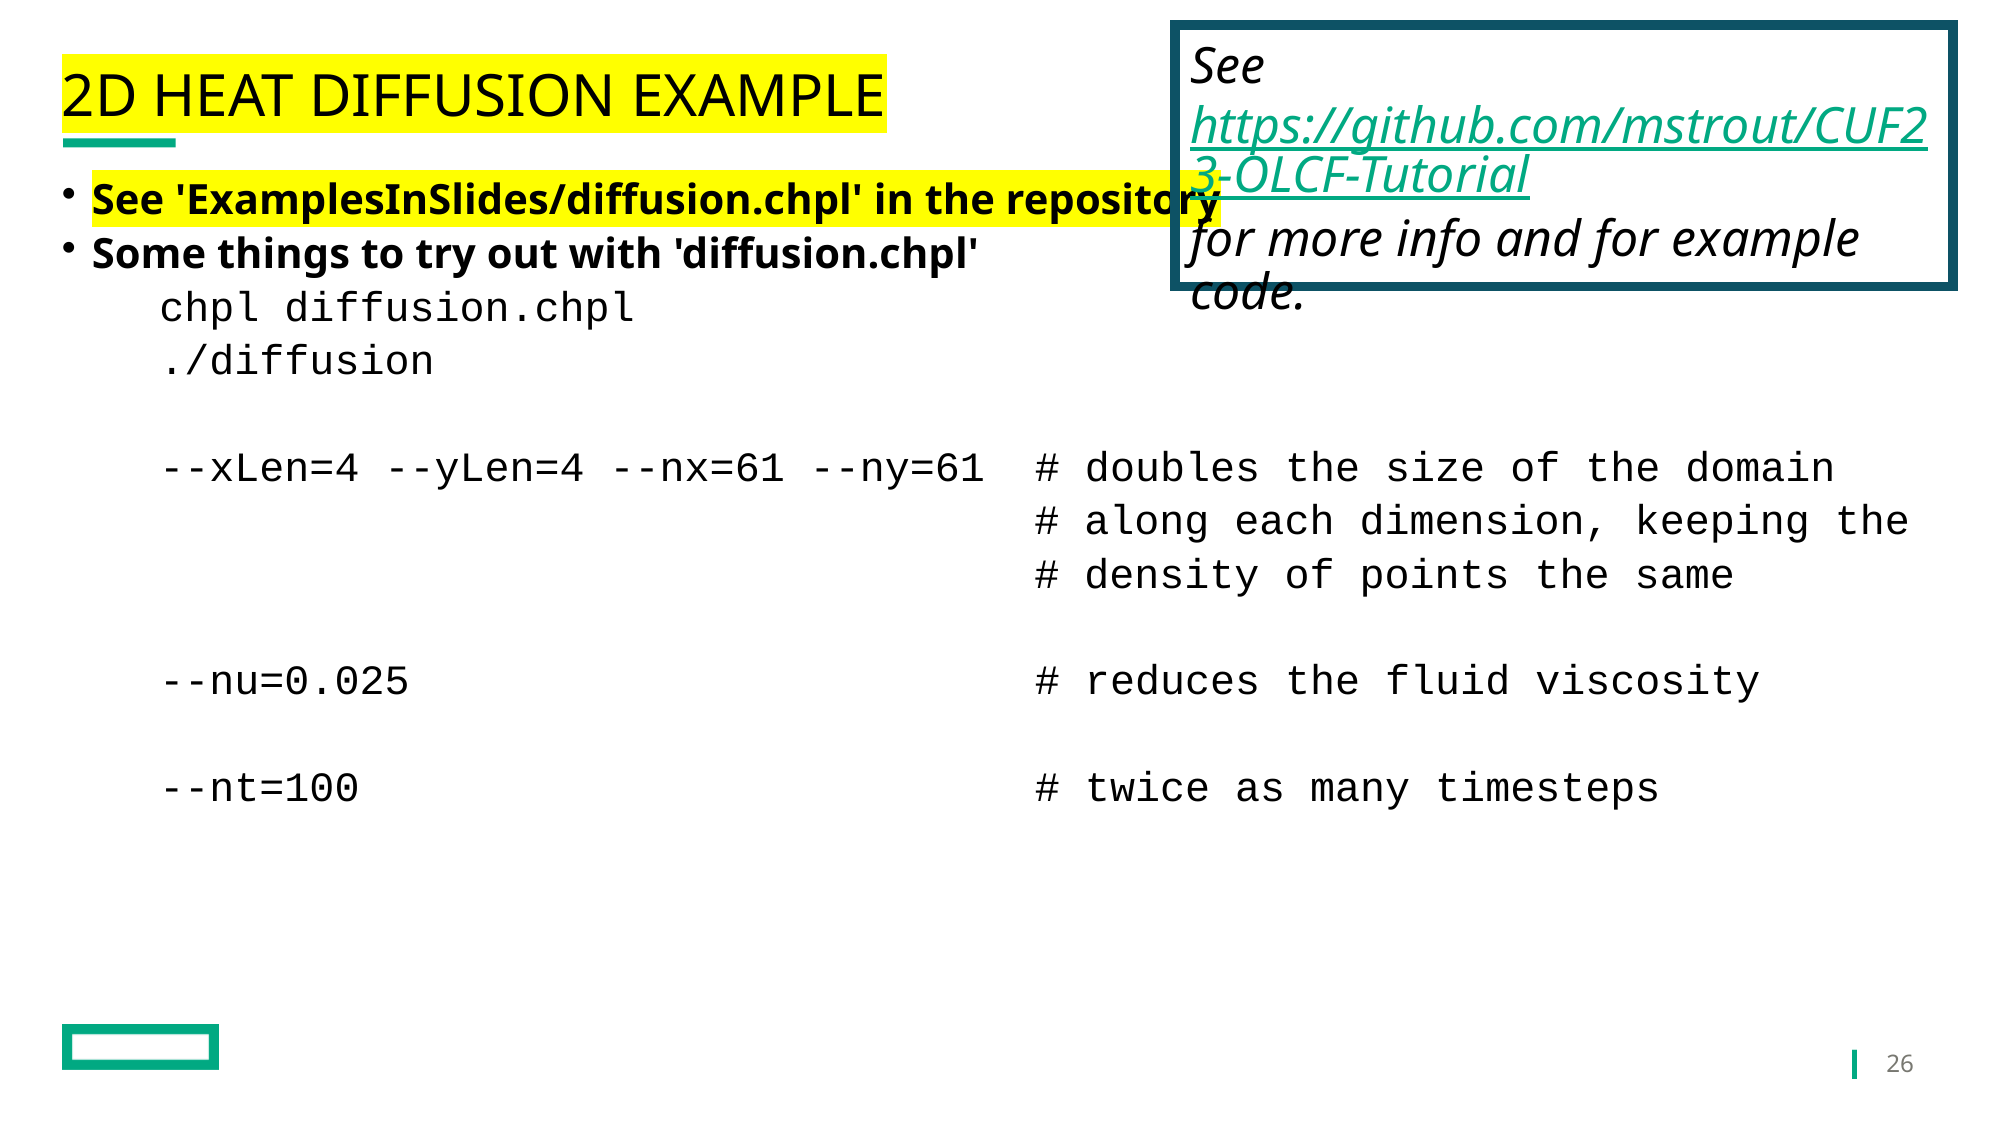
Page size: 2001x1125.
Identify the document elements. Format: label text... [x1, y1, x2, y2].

picture [62, 1024, 219, 1070]
slide_number 26 [1837, 1033, 1950, 1094]
picture [1852, 1043, 1857, 1079]
list See 'ExamplesInSlides/diffusion.chpl' in the repository Some things to try out with 'diffusion.chpl' chpl diffusion.chpl ./diffusion --xLen=4 --yLen=4 --nx=61 --ny=61 # doubles the size of the domain # along each dimension, keeping the # density of points the same --nu=0.025 # reduces the fluid viscosity --nt=100 # twice as many timesteps [42, 159, 1942, 1005]
text_box See https://github.com/mstrout/CUF23-OLCF-Tutorial for more info and for example code. [1174, 24, 1954, 287]
title 2D Heat Diffusion Example [42, 60, 1174, 135]
